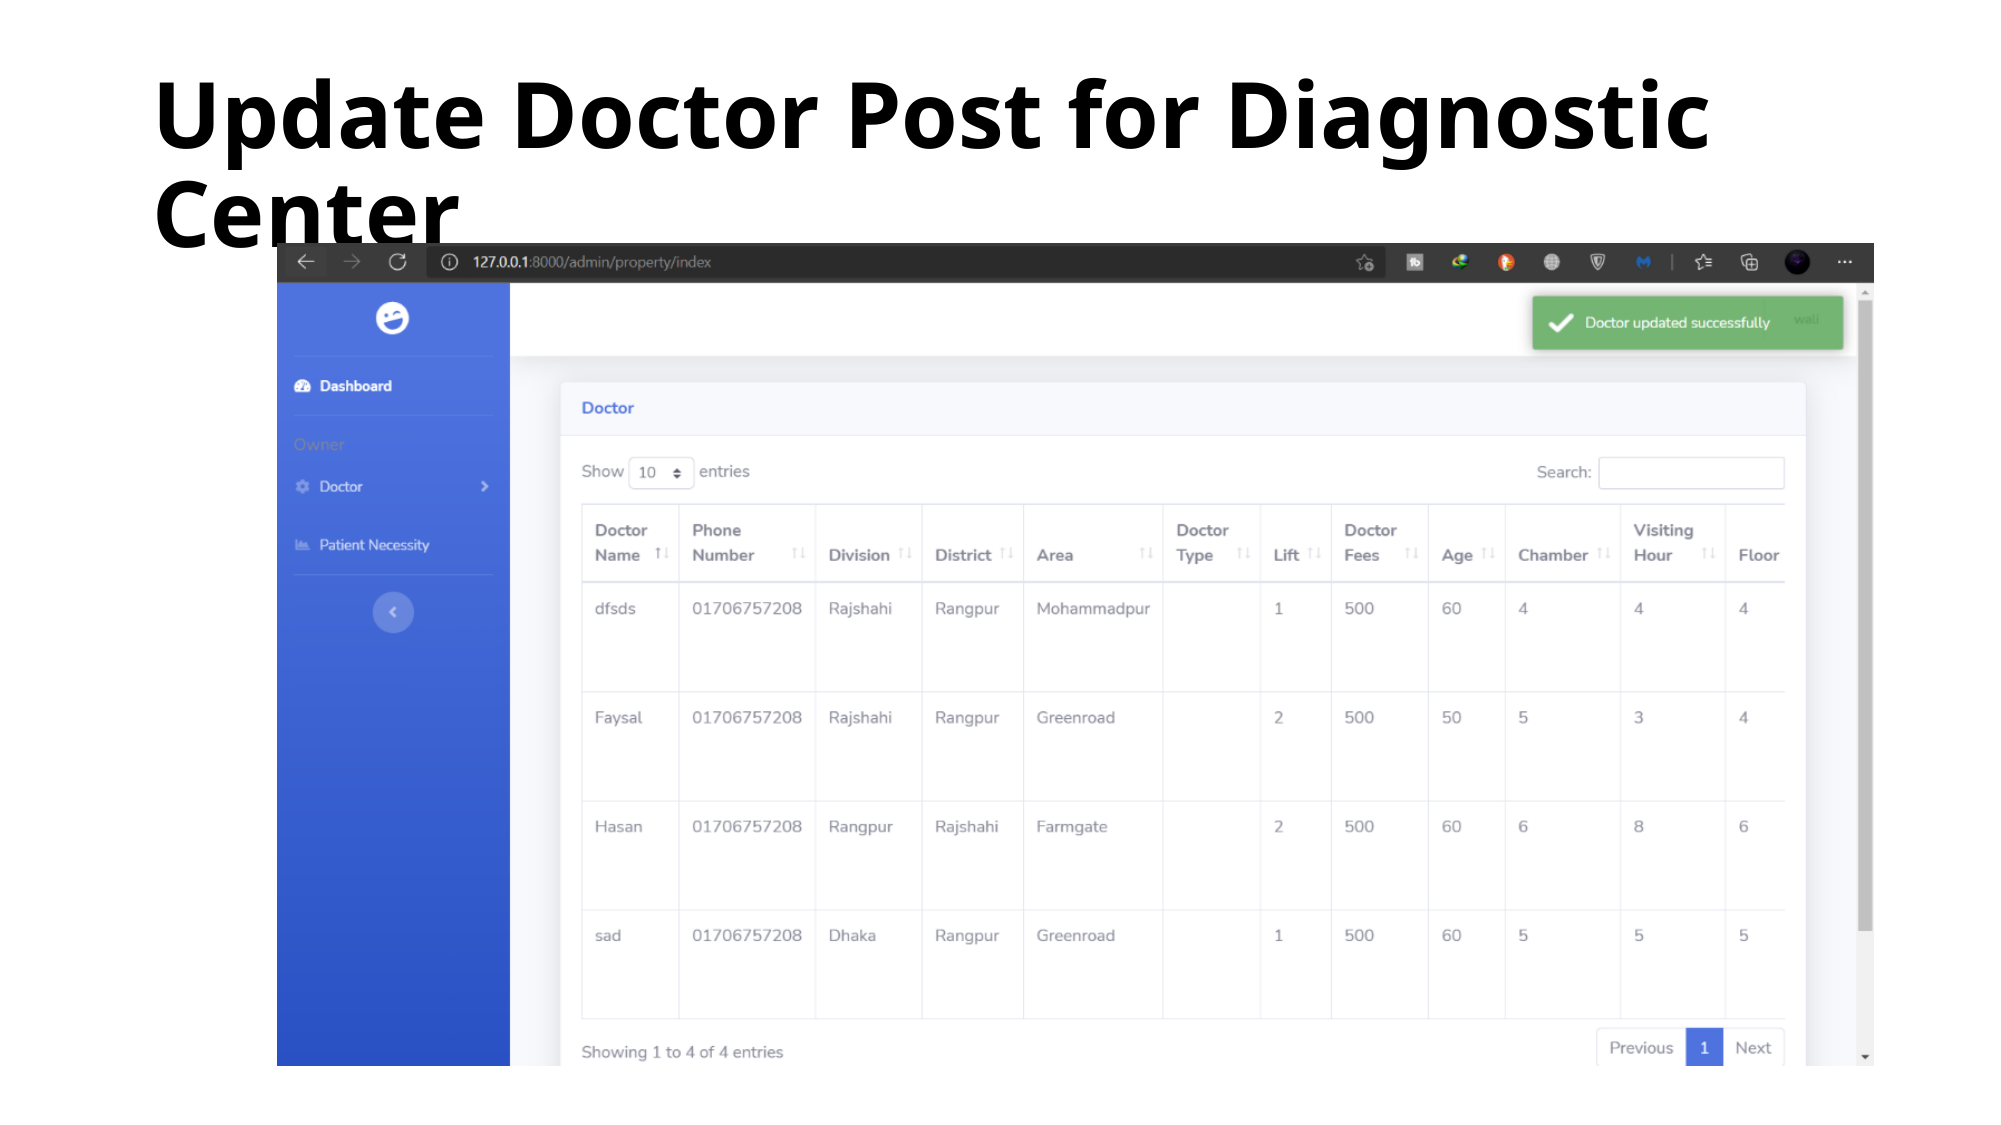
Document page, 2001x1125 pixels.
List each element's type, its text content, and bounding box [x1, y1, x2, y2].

title Update Doctor Post for Diagnostic Center [137, 59, 1863, 278]
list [277, 243, 1874, 1066]
